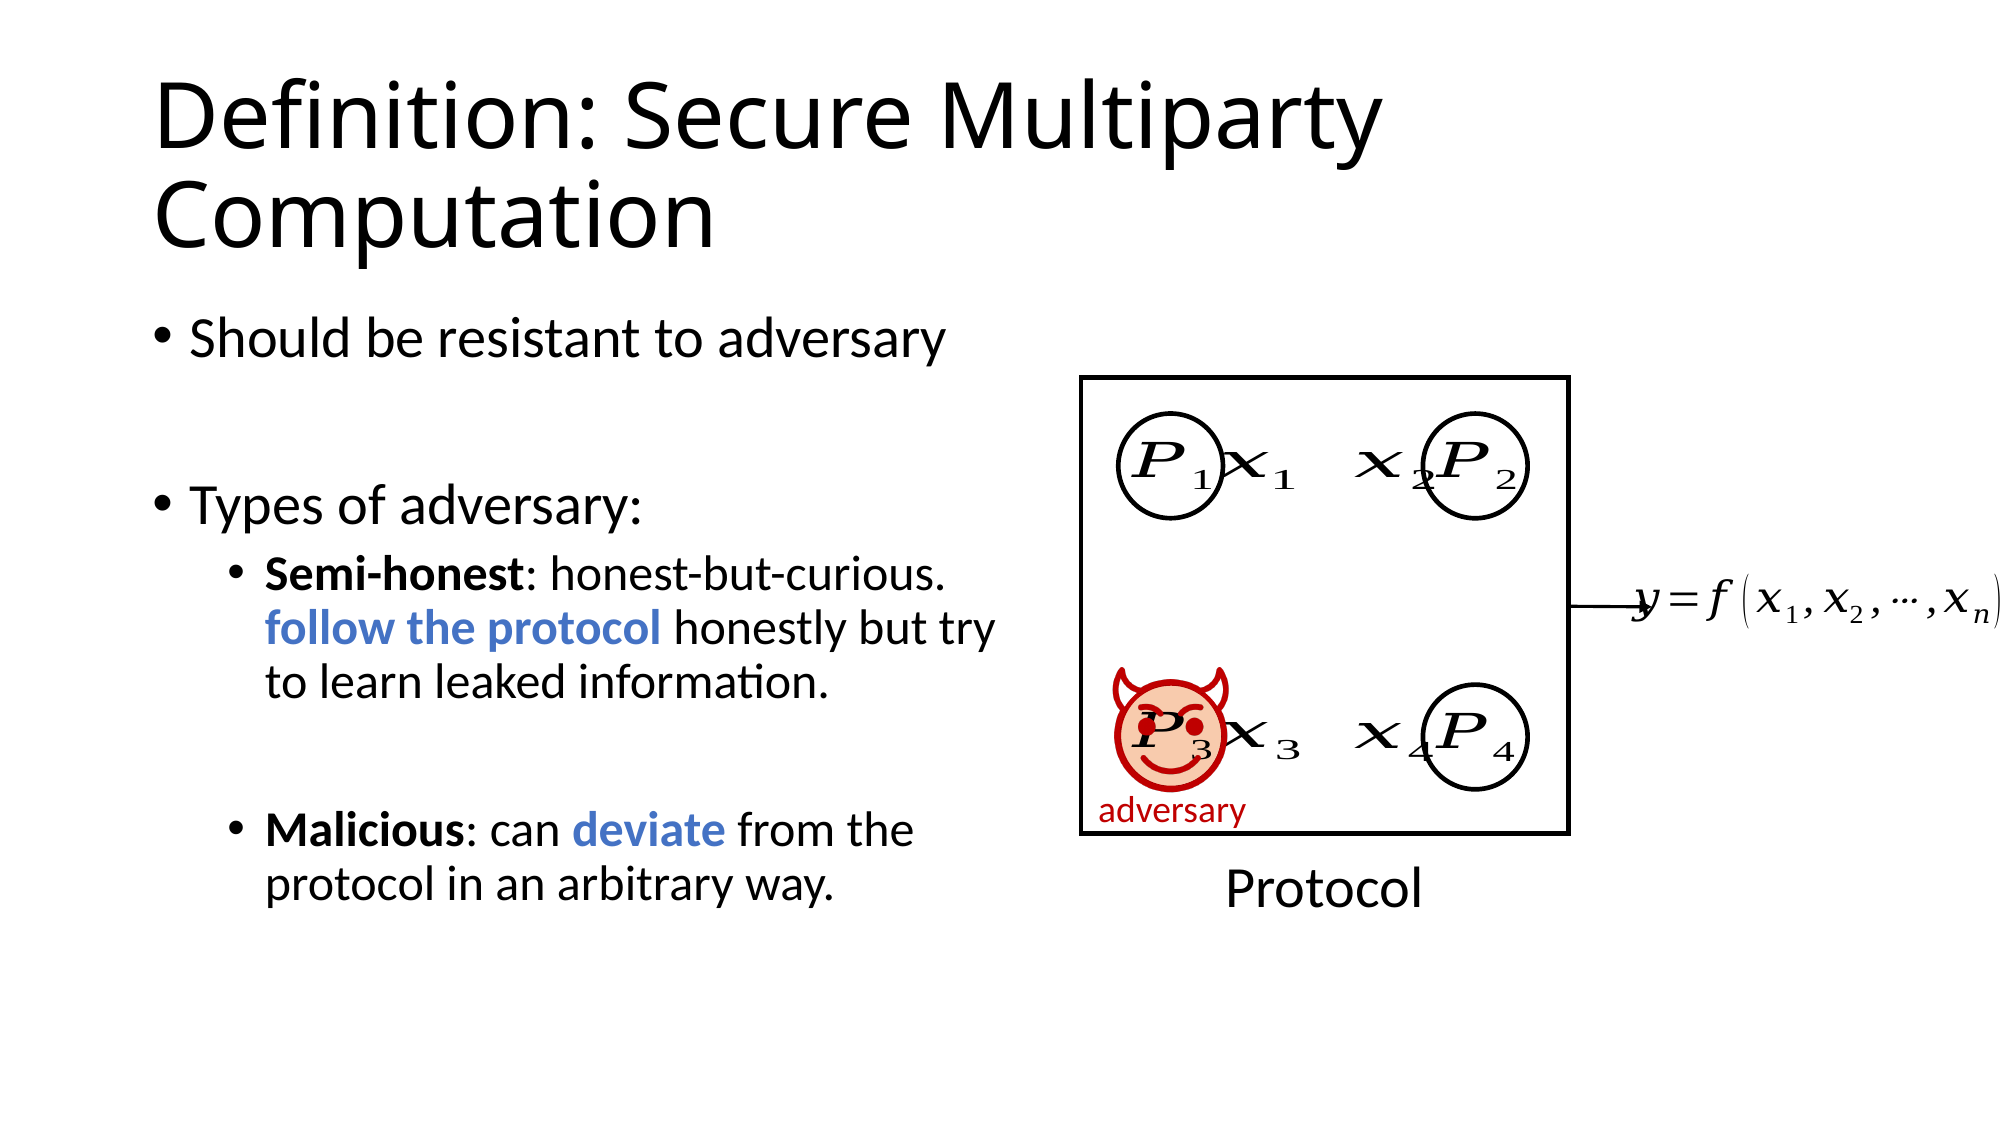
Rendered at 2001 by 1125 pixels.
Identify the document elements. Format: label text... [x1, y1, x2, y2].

list Should be resistant to adversary Types of adversary: Semi-honest: honest-but-curious. follow the protocol honestly but try to learn leaked information. Malicious: can deviate from the protocol in an arbitrary way. [137, 299, 1033, 1042]
title Definition: Secure Multiparty Computation [137, 59, 1863, 278]
picture [1099, 664, 1242, 807]
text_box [1080, 377, 2000, 928]
